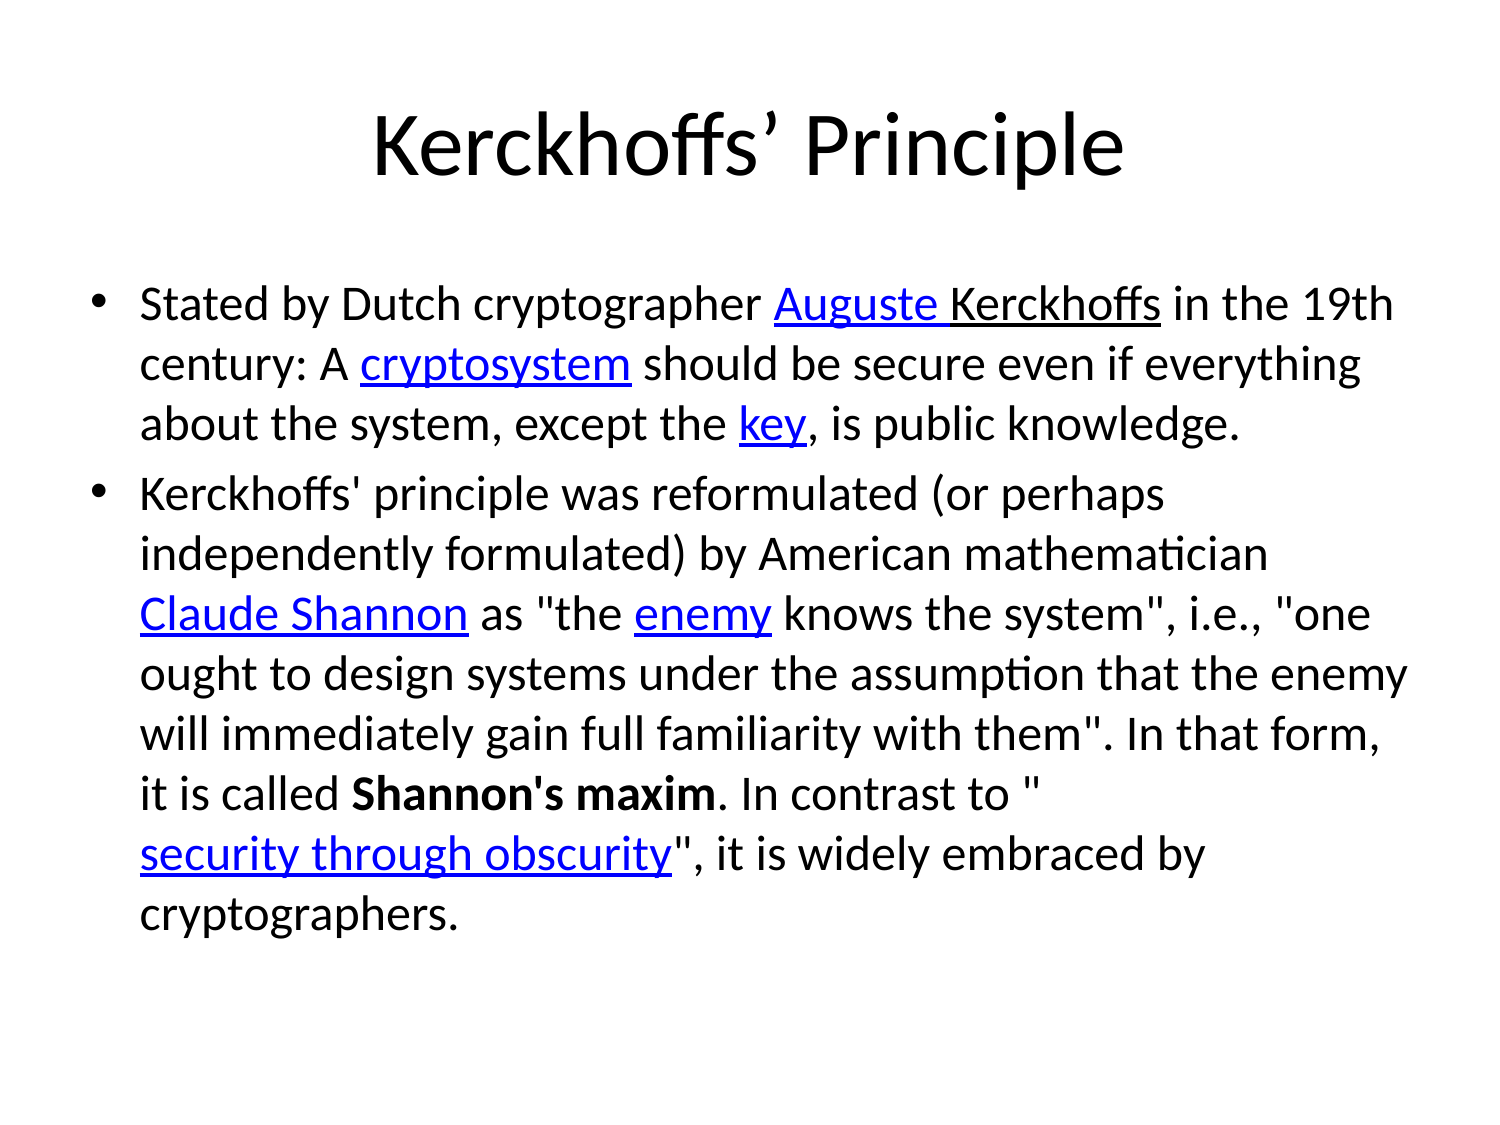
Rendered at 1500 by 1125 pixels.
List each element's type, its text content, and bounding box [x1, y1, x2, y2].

title Kerckhoffs’ Principle [75, 45, 1425, 233]
list Stated by Dutch cryptographer Auguste Kerckhoffs in the 19th century: A cryptosystem should be secure even if everything about the system, except the key, is public knowledge. Kerckhoffs' principle was reformulated (or perhaps independently formulated) by American mathematician Claude Shannon as "the enemy knows the system", i.e., "one ought to design systems under the assumption that the enemy will immediately gain full familiarity with them". In that form, it is called Shannon's maxim. In contrast to "security through obscurity", it is widely embraced by cryptographers. [75, 262, 1425, 1005]
